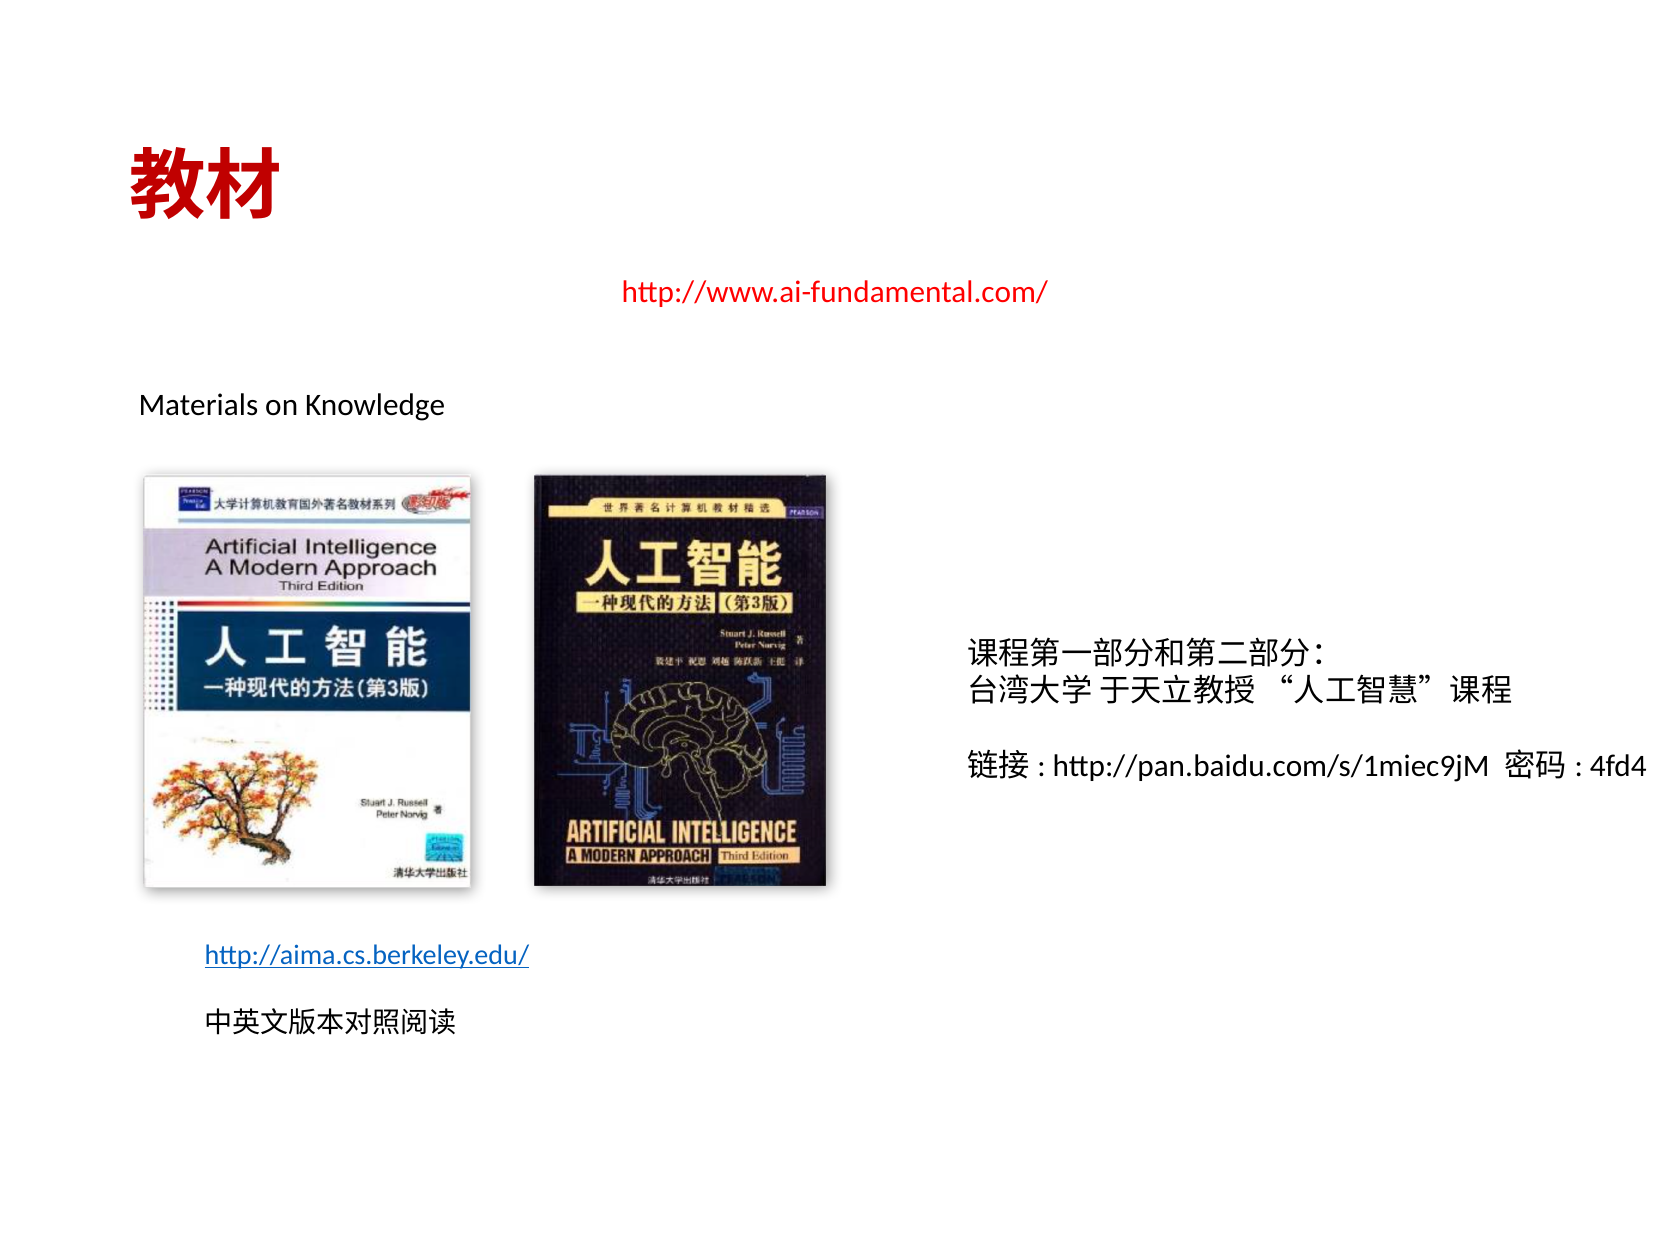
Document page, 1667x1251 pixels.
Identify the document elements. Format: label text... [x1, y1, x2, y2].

text_box http://aima.cs.berkeley.edu/ 中英文版本对照阅读 [199, 931, 534, 1043]
text_box 课程第一部分和第二部分： 台湾大学 于天立教授 “人工智慧”课程 链接: http://pan.baidu.com/s/1miec9jM 密码: 4fd4 [952, 625, 1662, 791]
text_box http://www.ai-fundamental.com/ [606, 264, 1211, 317]
picture [143, 474, 471, 889]
picture [534, 474, 826, 886]
text_box Materials on Knowledge [123, 377, 461, 430]
title 教材 [114, 66, 1553, 309]
